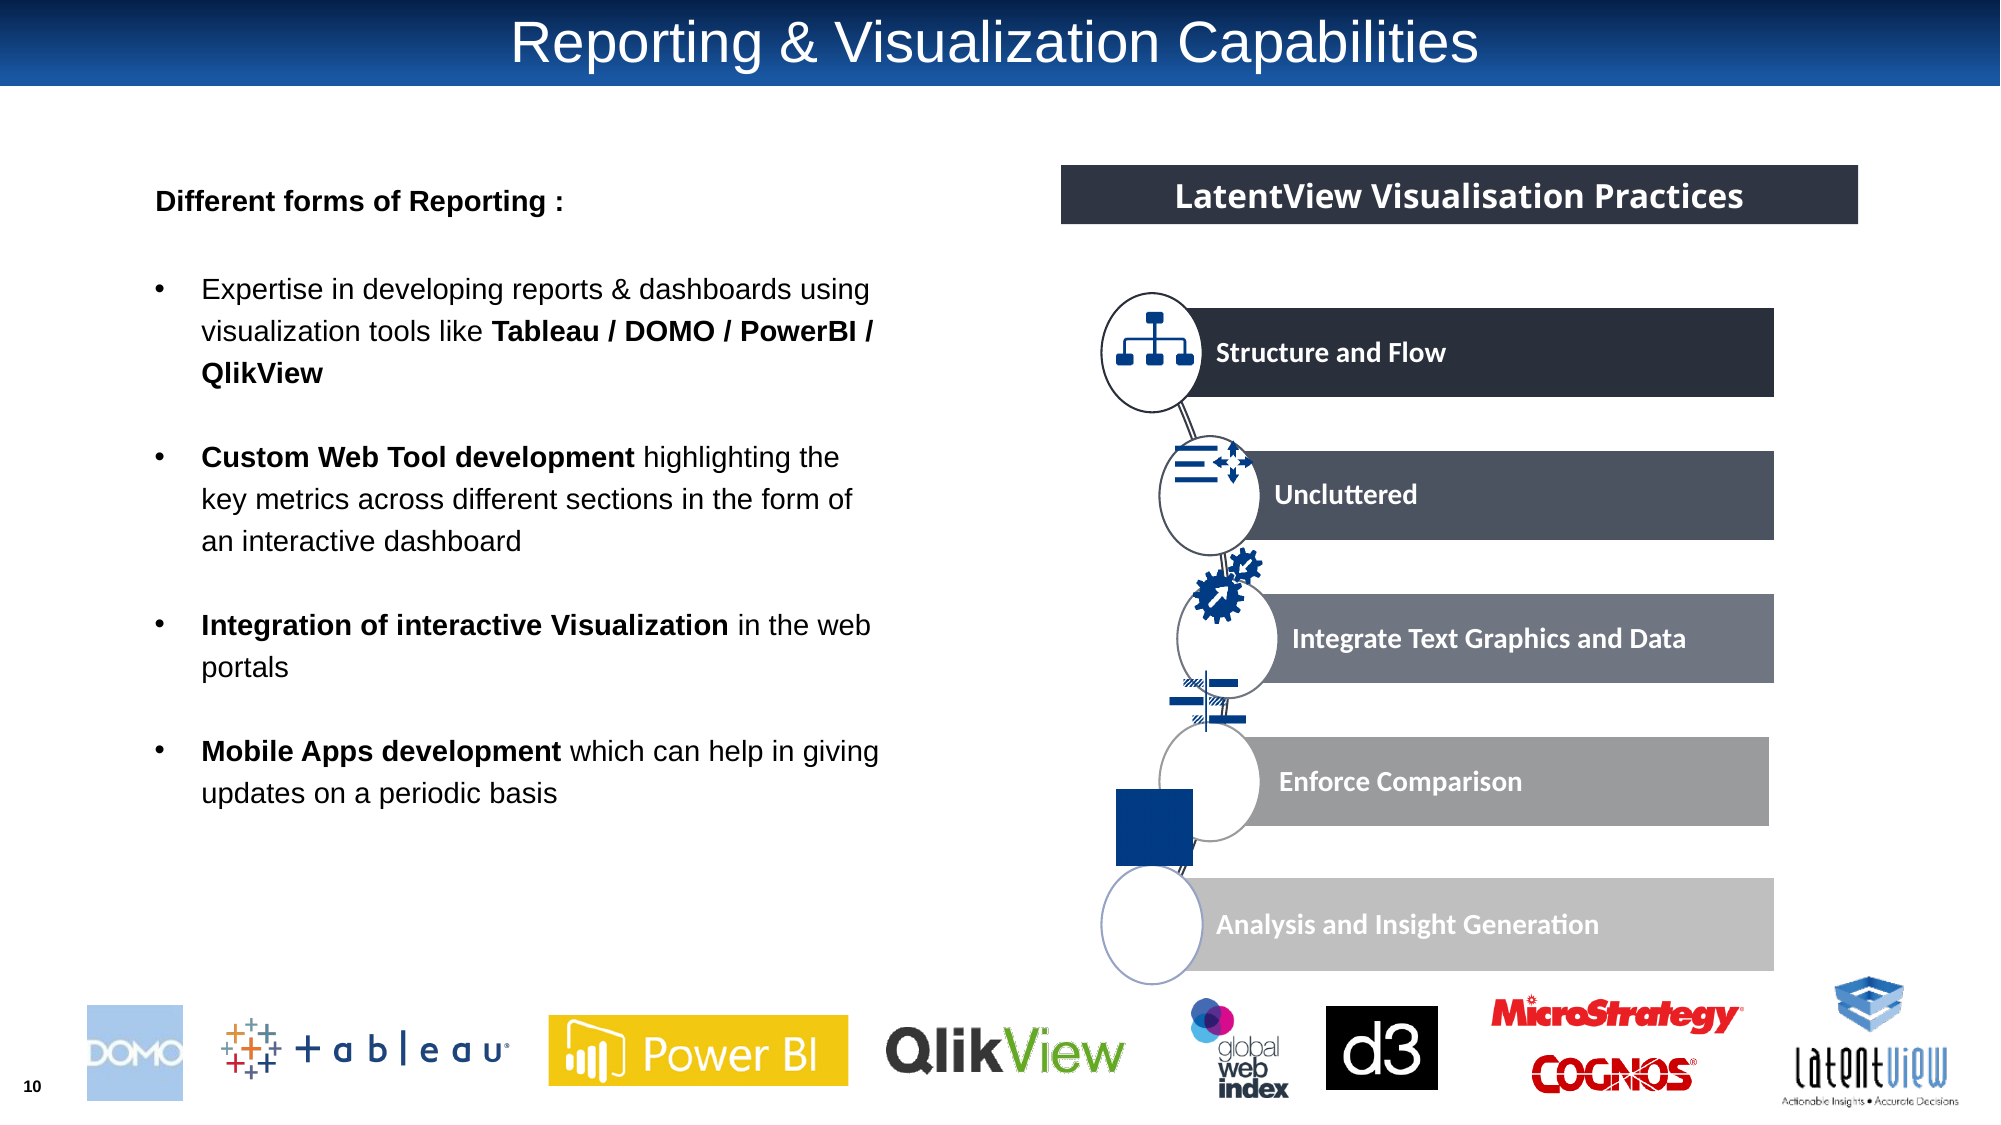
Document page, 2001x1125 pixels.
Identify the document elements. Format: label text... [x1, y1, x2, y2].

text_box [1491, 993, 1744, 1098]
text_box LatentView Visualisation Practices [1061, 165, 1859, 225]
picture [87, 1005, 183, 1101]
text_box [1090, 257, 1784, 905]
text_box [1191, 997, 1438, 1098]
text_box Different forms of Reporting : [140, 167, 580, 225]
picture [1116, 789, 1193, 866]
title Reporting & Visualization Capabilities [98, 9, 1894, 77]
picture [875, 1012, 1146, 1084]
text_box Expertise in developing reports & dashboards using visualization tools like Tableau / DOMO / PowerBI / QlikView Custom Web Tool development highlighting the key metrics across different sections in the form of an interactive dashboard Integration of interactive Visualization in the web portals Mobile Apps development which can help in giving updates on a periodic basis [139, 221, 907, 817]
picture [548, 1015, 849, 1086]
picture [198, 1012, 530, 1083]
picture [1754, 959, 1988, 1125]
